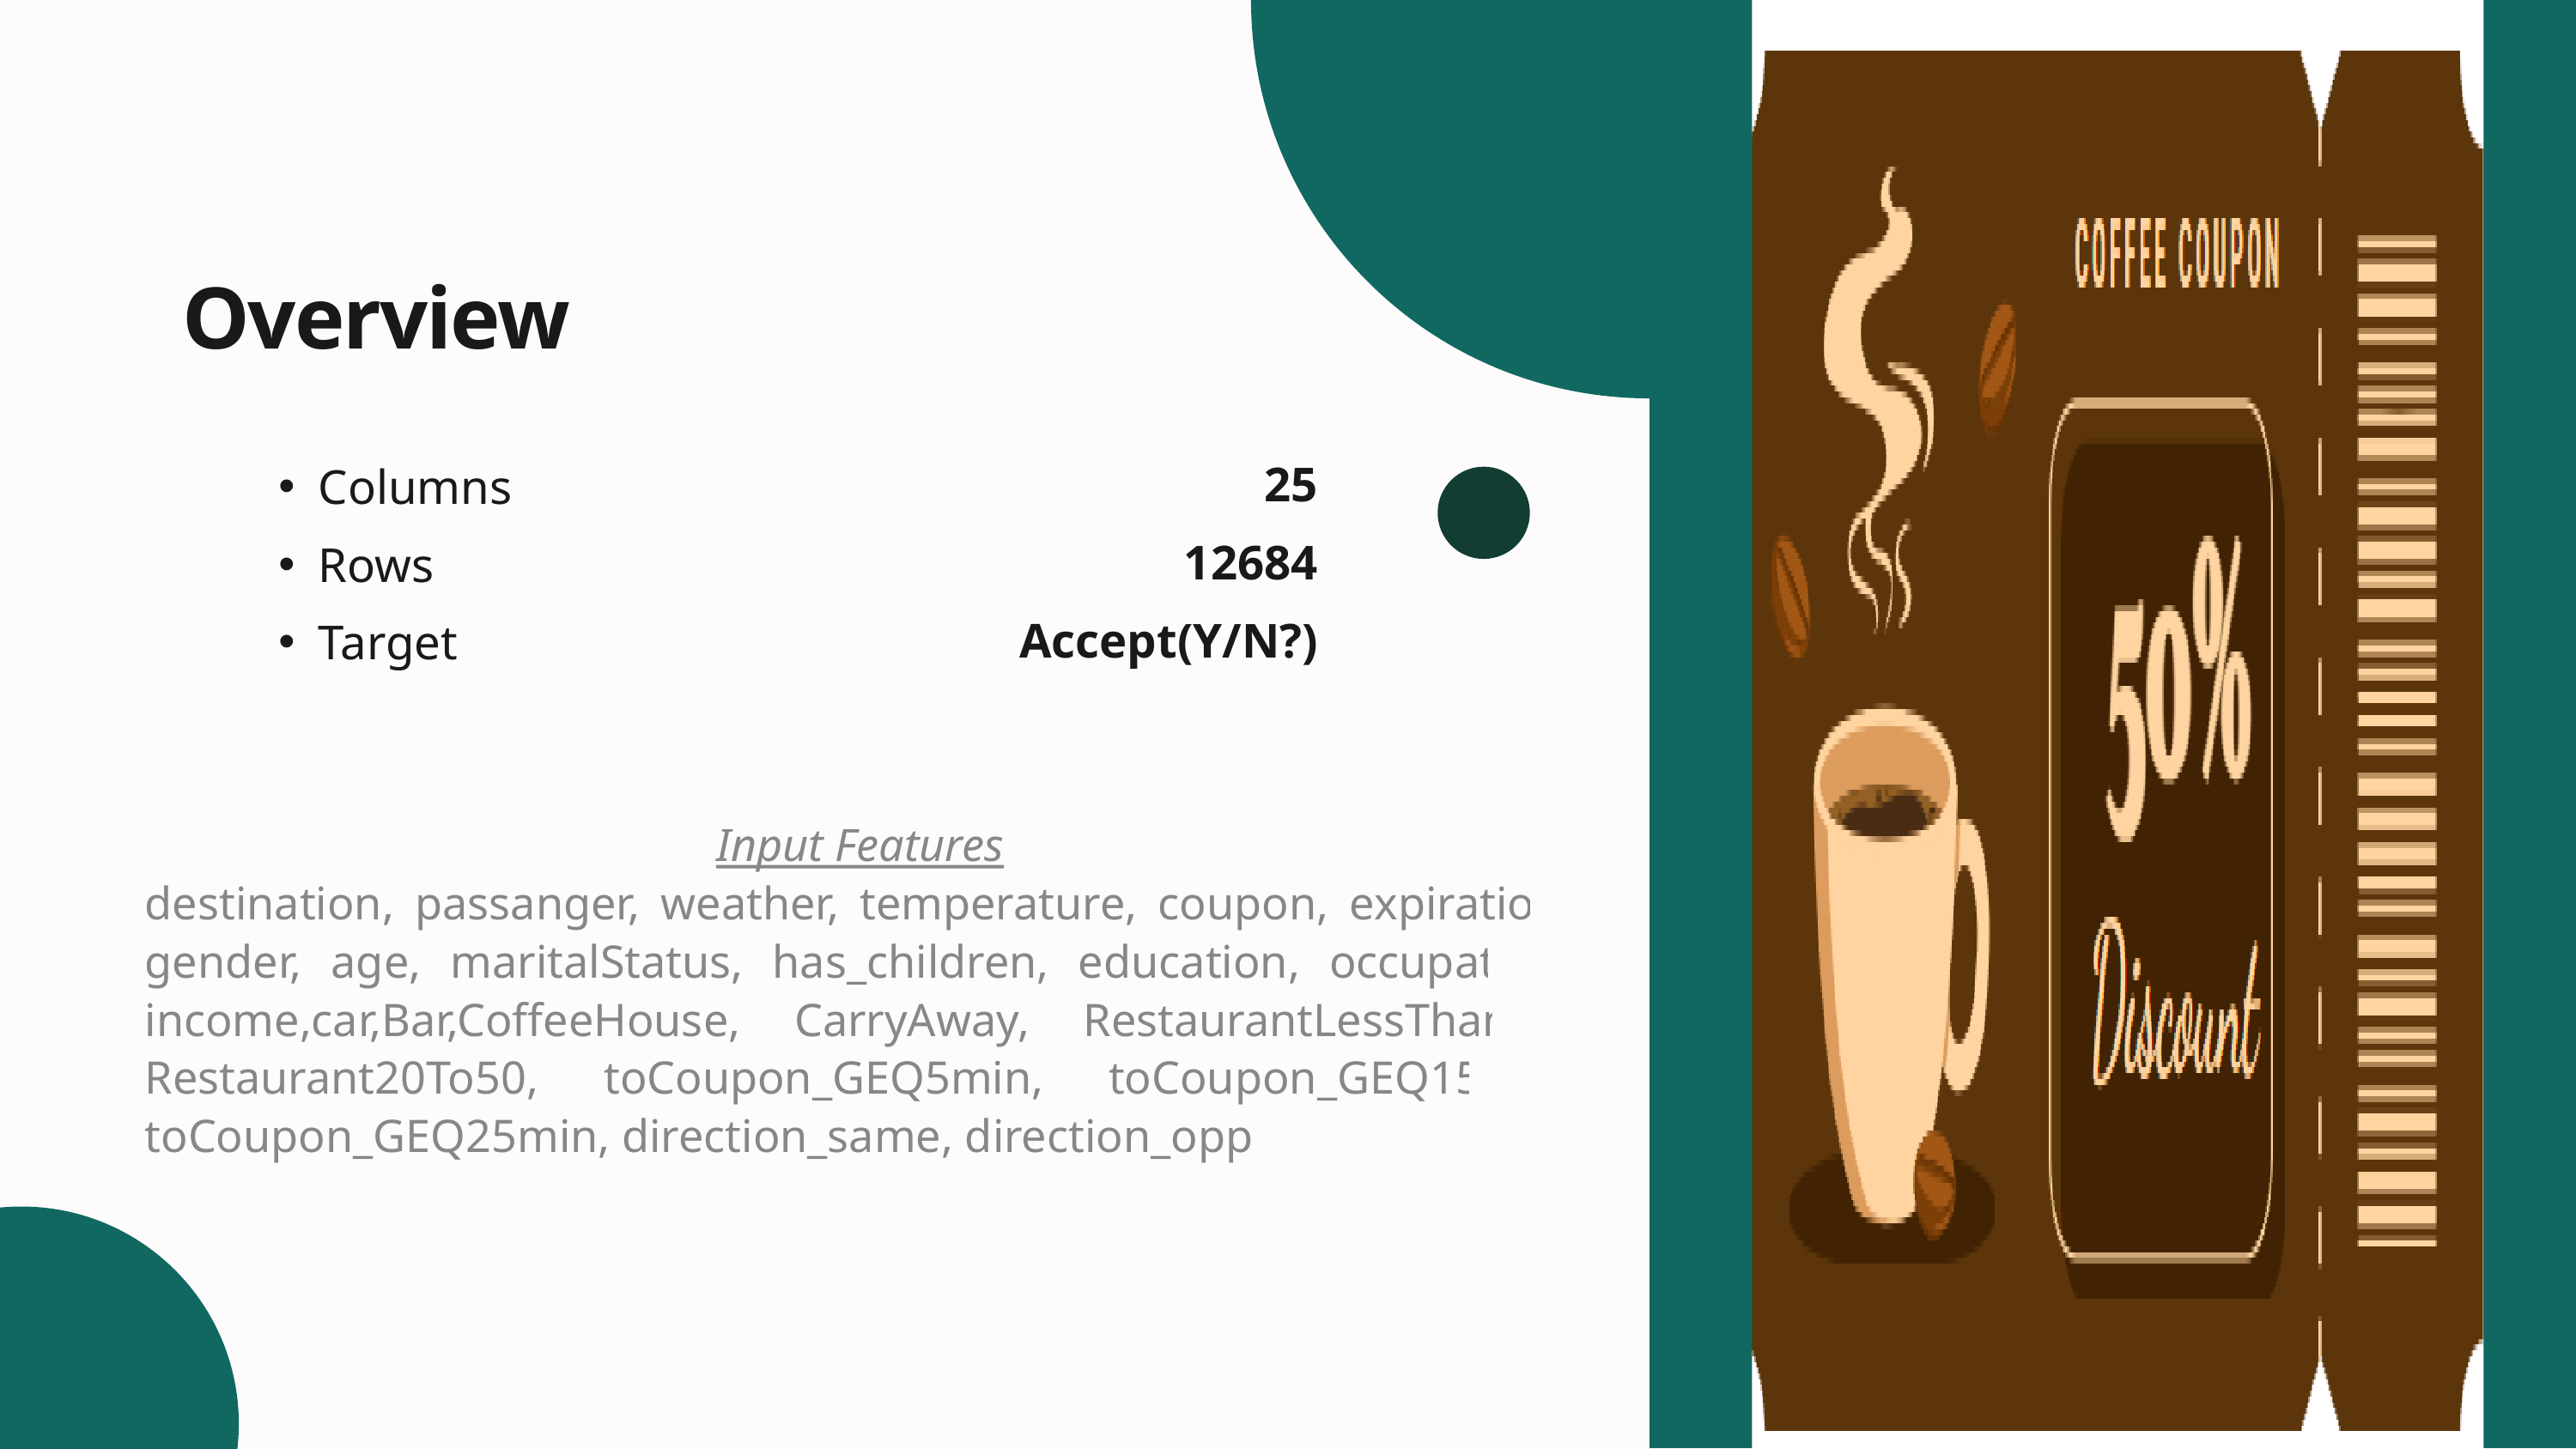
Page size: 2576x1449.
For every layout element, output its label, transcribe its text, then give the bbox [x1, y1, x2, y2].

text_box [1250, 0, 1647, 399]
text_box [1649, 0, 2576, 1449]
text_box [1437, 466, 1530, 560]
text_box 25 12684 Accept(Y/N?) [975, 433, 1319, 667]
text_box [0, 1206, 240, 1449]
text_box Overview [182, 246, 694, 367]
text_box Columns Rows Target [239, 435, 975, 670]
text_box Input Features destination, passanger, weather, temperature, coupon, expiration, gender, age, maritalStatus, has_children, education, occupation, income,car,Bar,CoffeeHouse, CarryAway, RestaurantLessThan20, Restaurant20To50, toCoupon_GEQ5min, toCoupon_GEQ15min, toCoupon_GEQ25min, direction_same, direction_opp [144, 812, 1576, 1161]
